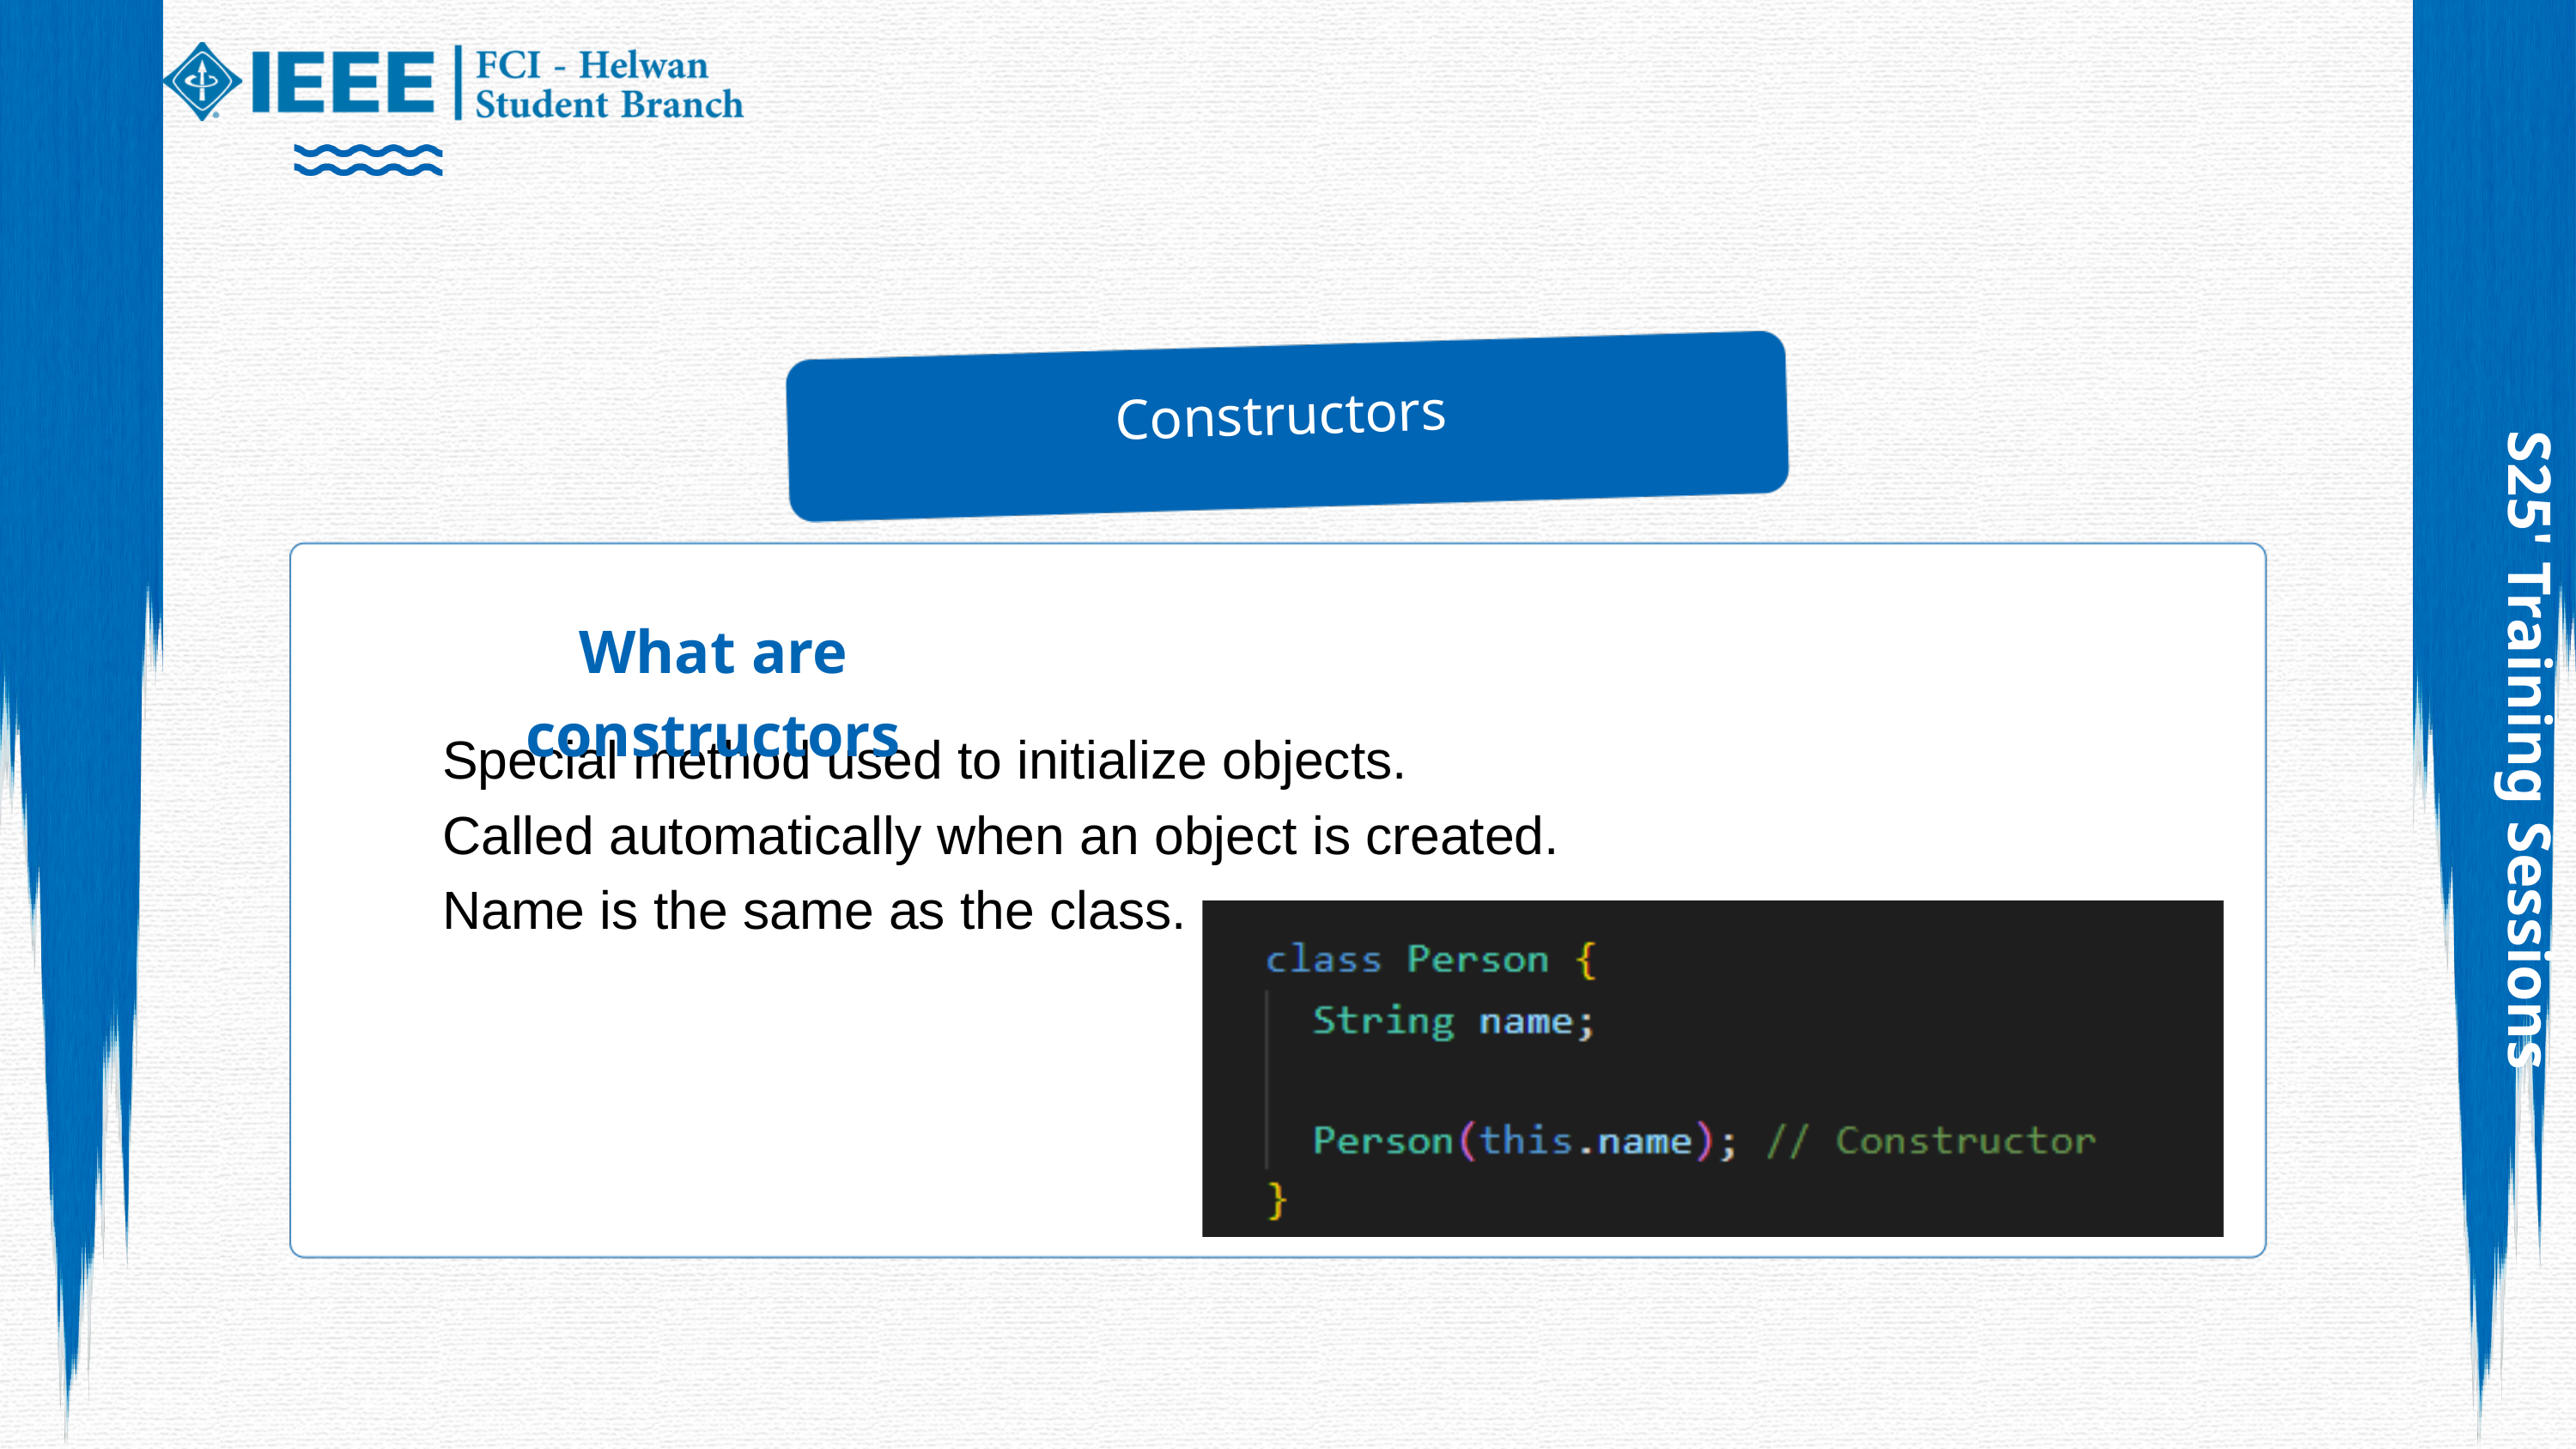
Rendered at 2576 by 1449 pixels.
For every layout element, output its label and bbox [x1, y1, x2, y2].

text_box [1770, 642, 2576, 806]
text_box [617, 374, 1947, 470]
text_box [162, 41, 747, 122]
text_box [2205, 710, 2576, 791]
text_box [0, 642, 806, 806]
text_box [0, 0, 2576, 1449]
